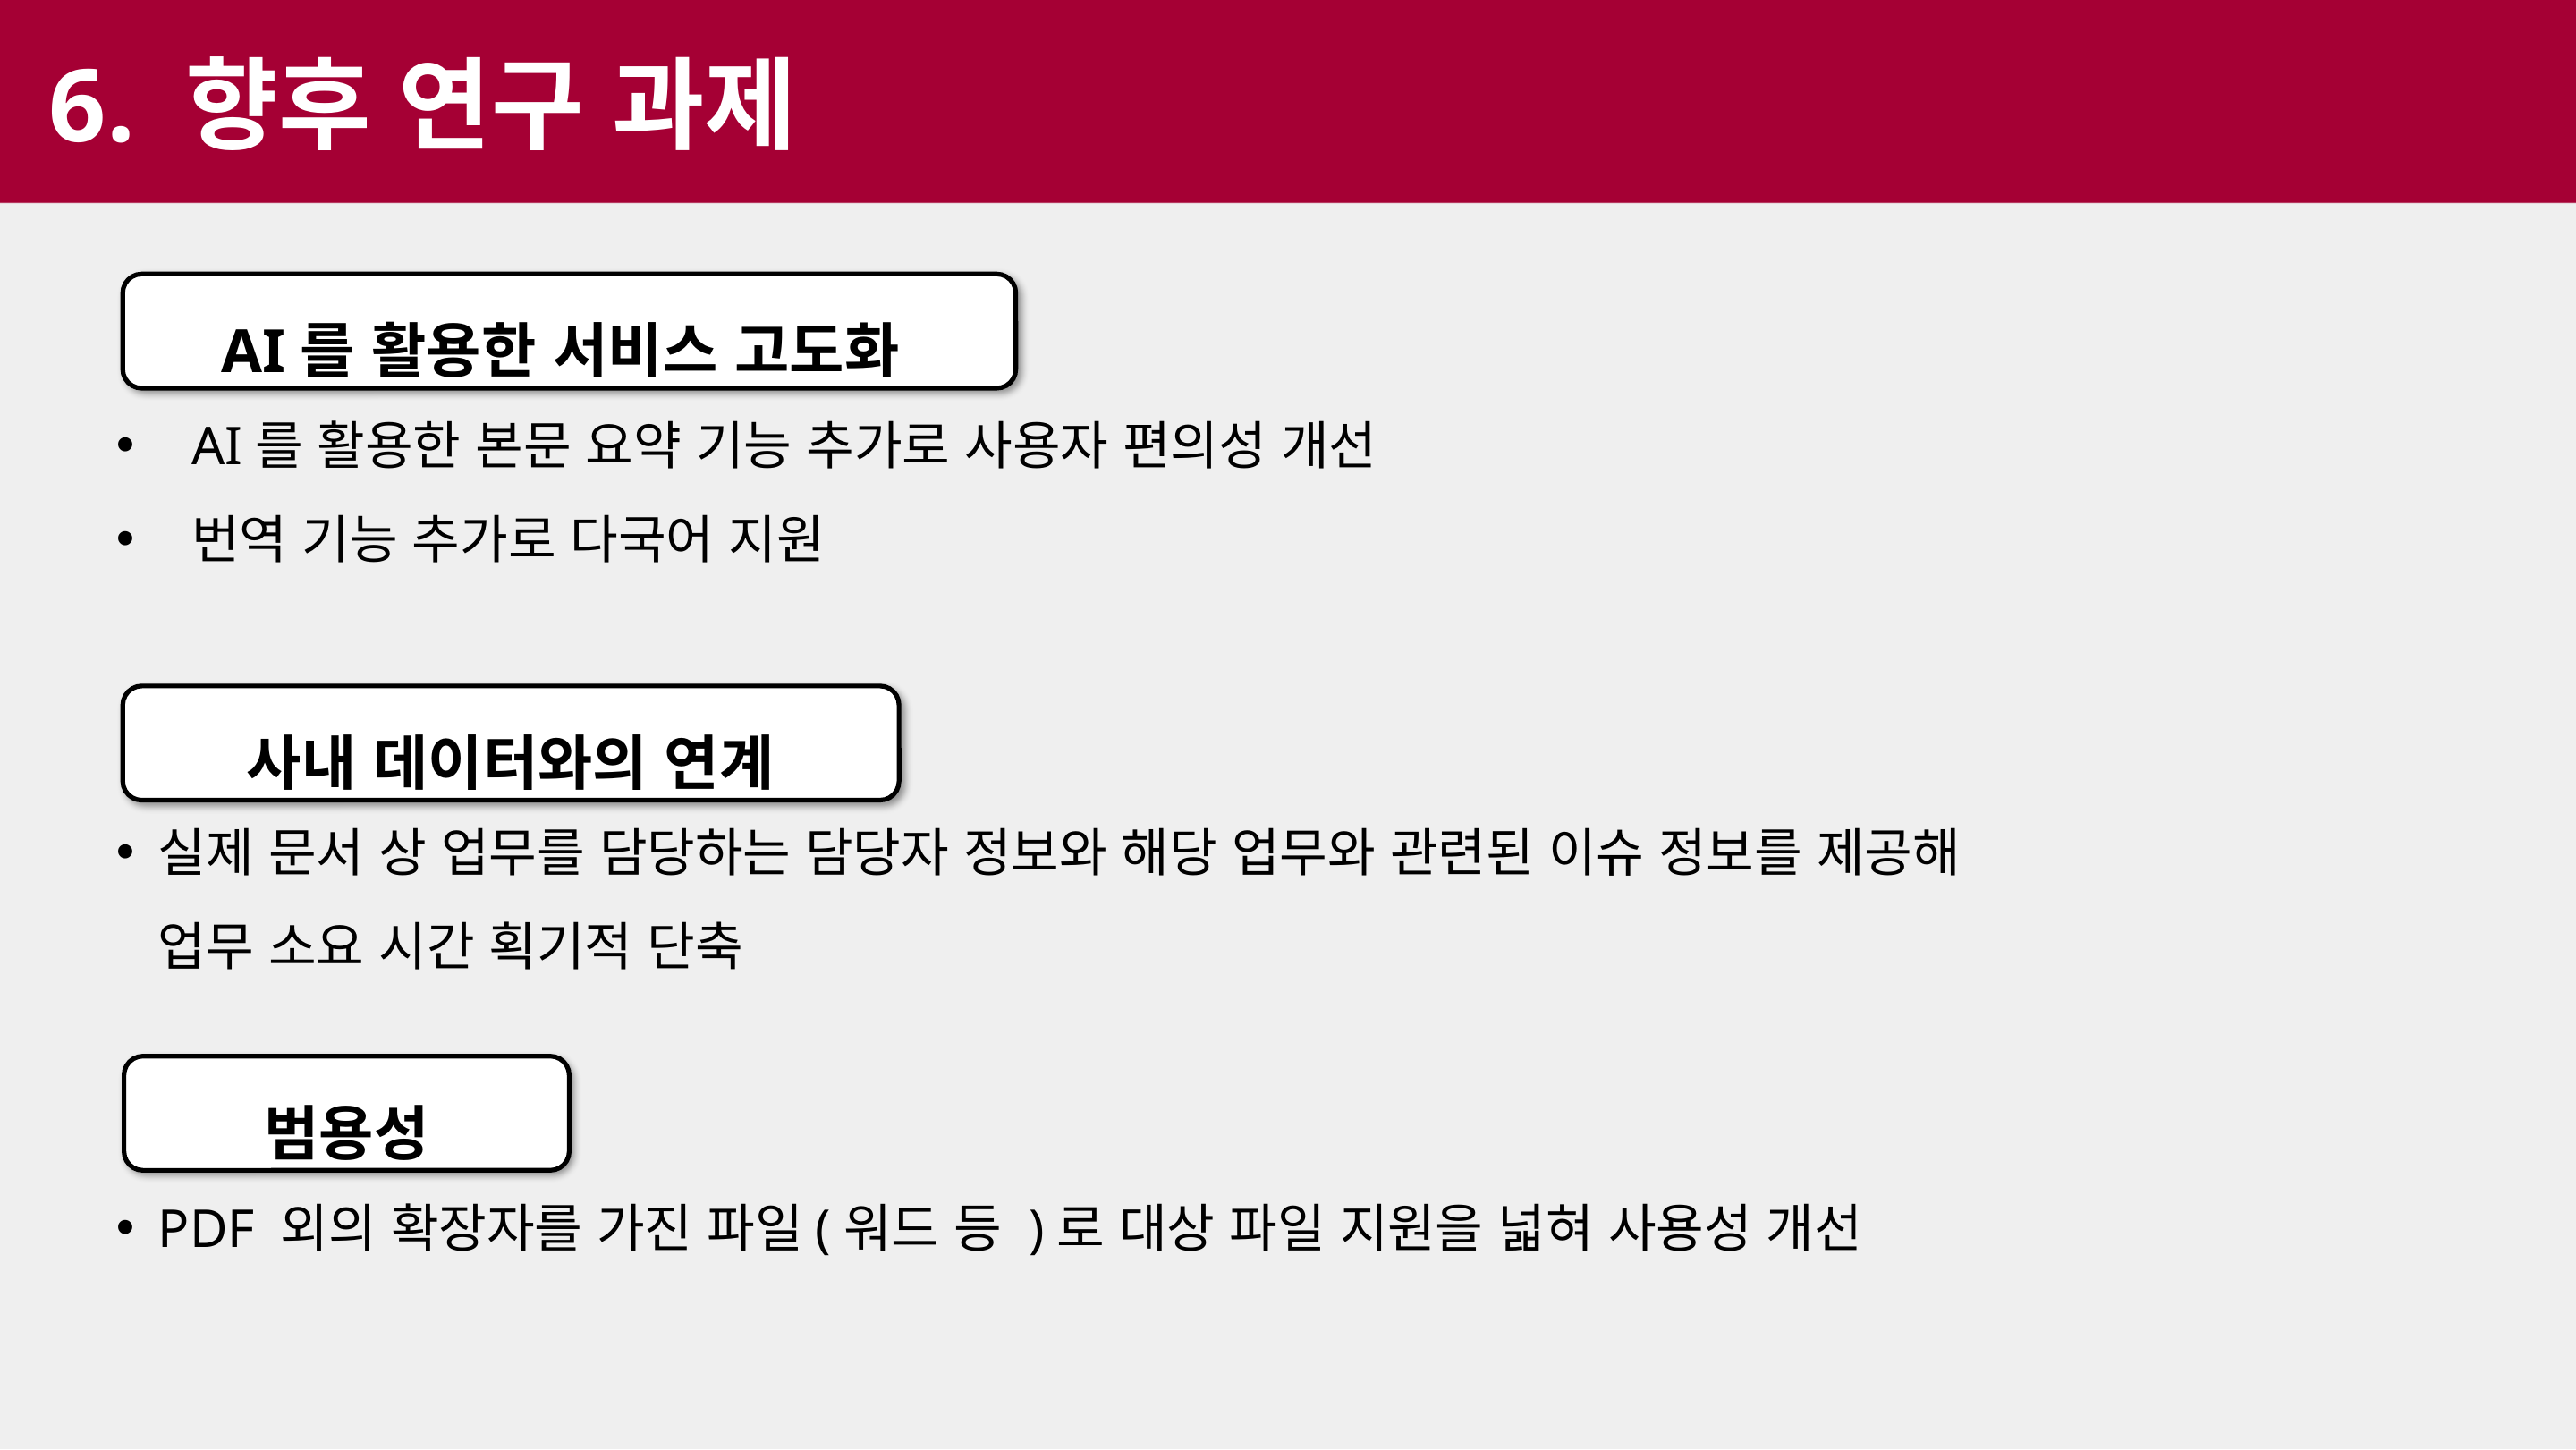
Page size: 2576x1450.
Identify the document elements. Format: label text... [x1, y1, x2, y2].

text_box 범용성 [123, 1055, 571, 1172]
text_box 사내 데이터와의 연계 [122, 684, 901, 801]
picture [0, 0, 2576, 1449]
text_box AI를 활용한 본문 요약 기능 추가로 사용자 편의성 개선 번역 기능 추가로 다국어 지원 실제 문서 상 업무를 담당하는 담당자 정보와 해당 업무와 관련된 이슈 정보를 제공해 업무 소요 시간 획기적 단축 PDF 외의 확장자를 가진 파일(워드 등 )로 대상 파일 지원을 넓혀 사용성 개선 [36, 218, 2450, 1450]
text_box AI를 활용한 서비스 고도화 [122, 273, 1017, 390]
text_box 6. 향후 연구 과제 [36, 35, 2118, 169]
